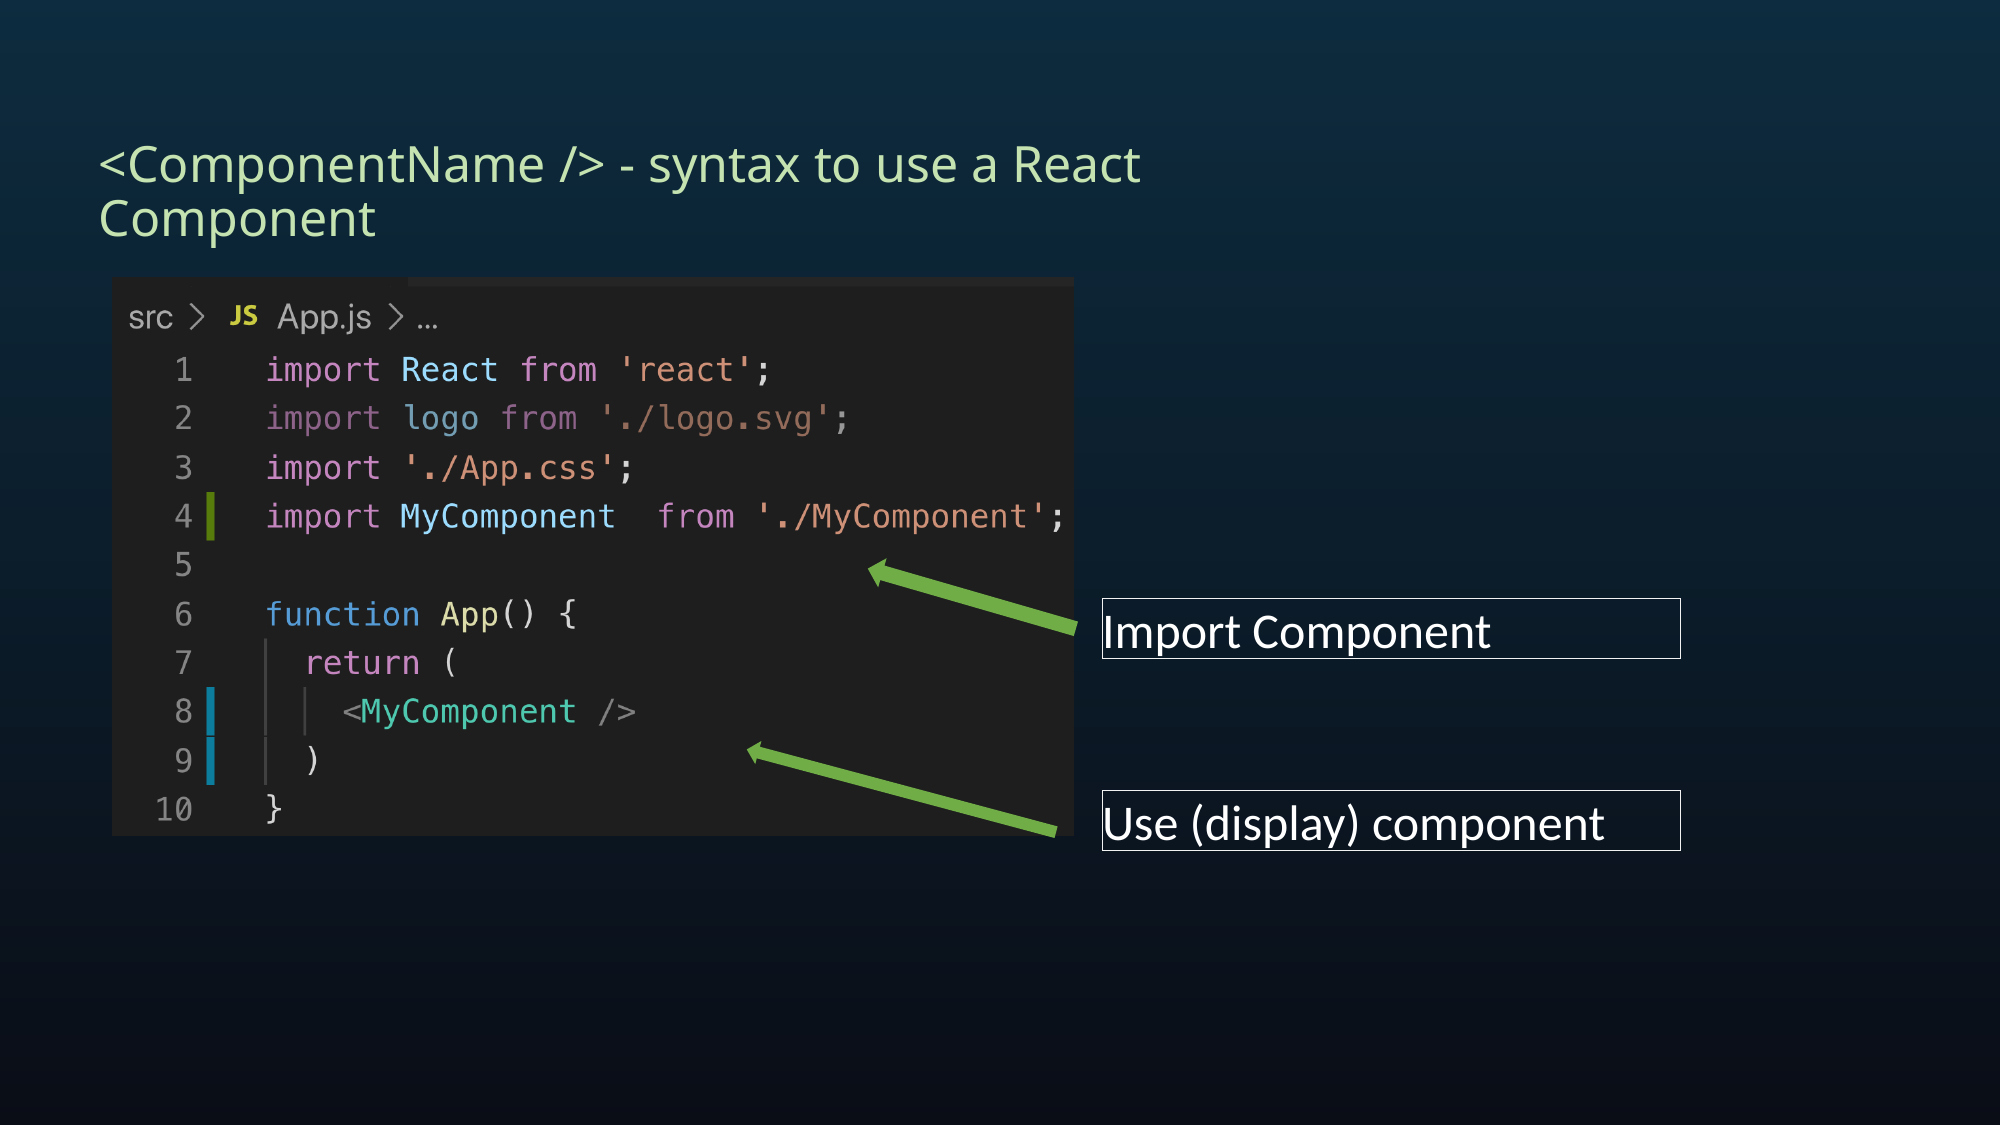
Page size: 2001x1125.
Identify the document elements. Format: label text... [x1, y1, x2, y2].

title <ComponentName /> - syntax to use a React Component [83, 89, 1284, 297]
text_box [1074, 619, 1079, 637]
text_box Import Component [1102, 598, 1681, 659]
text_box Use (display) component [1102, 790, 1681, 851]
picture [112, 277, 1074, 836]
